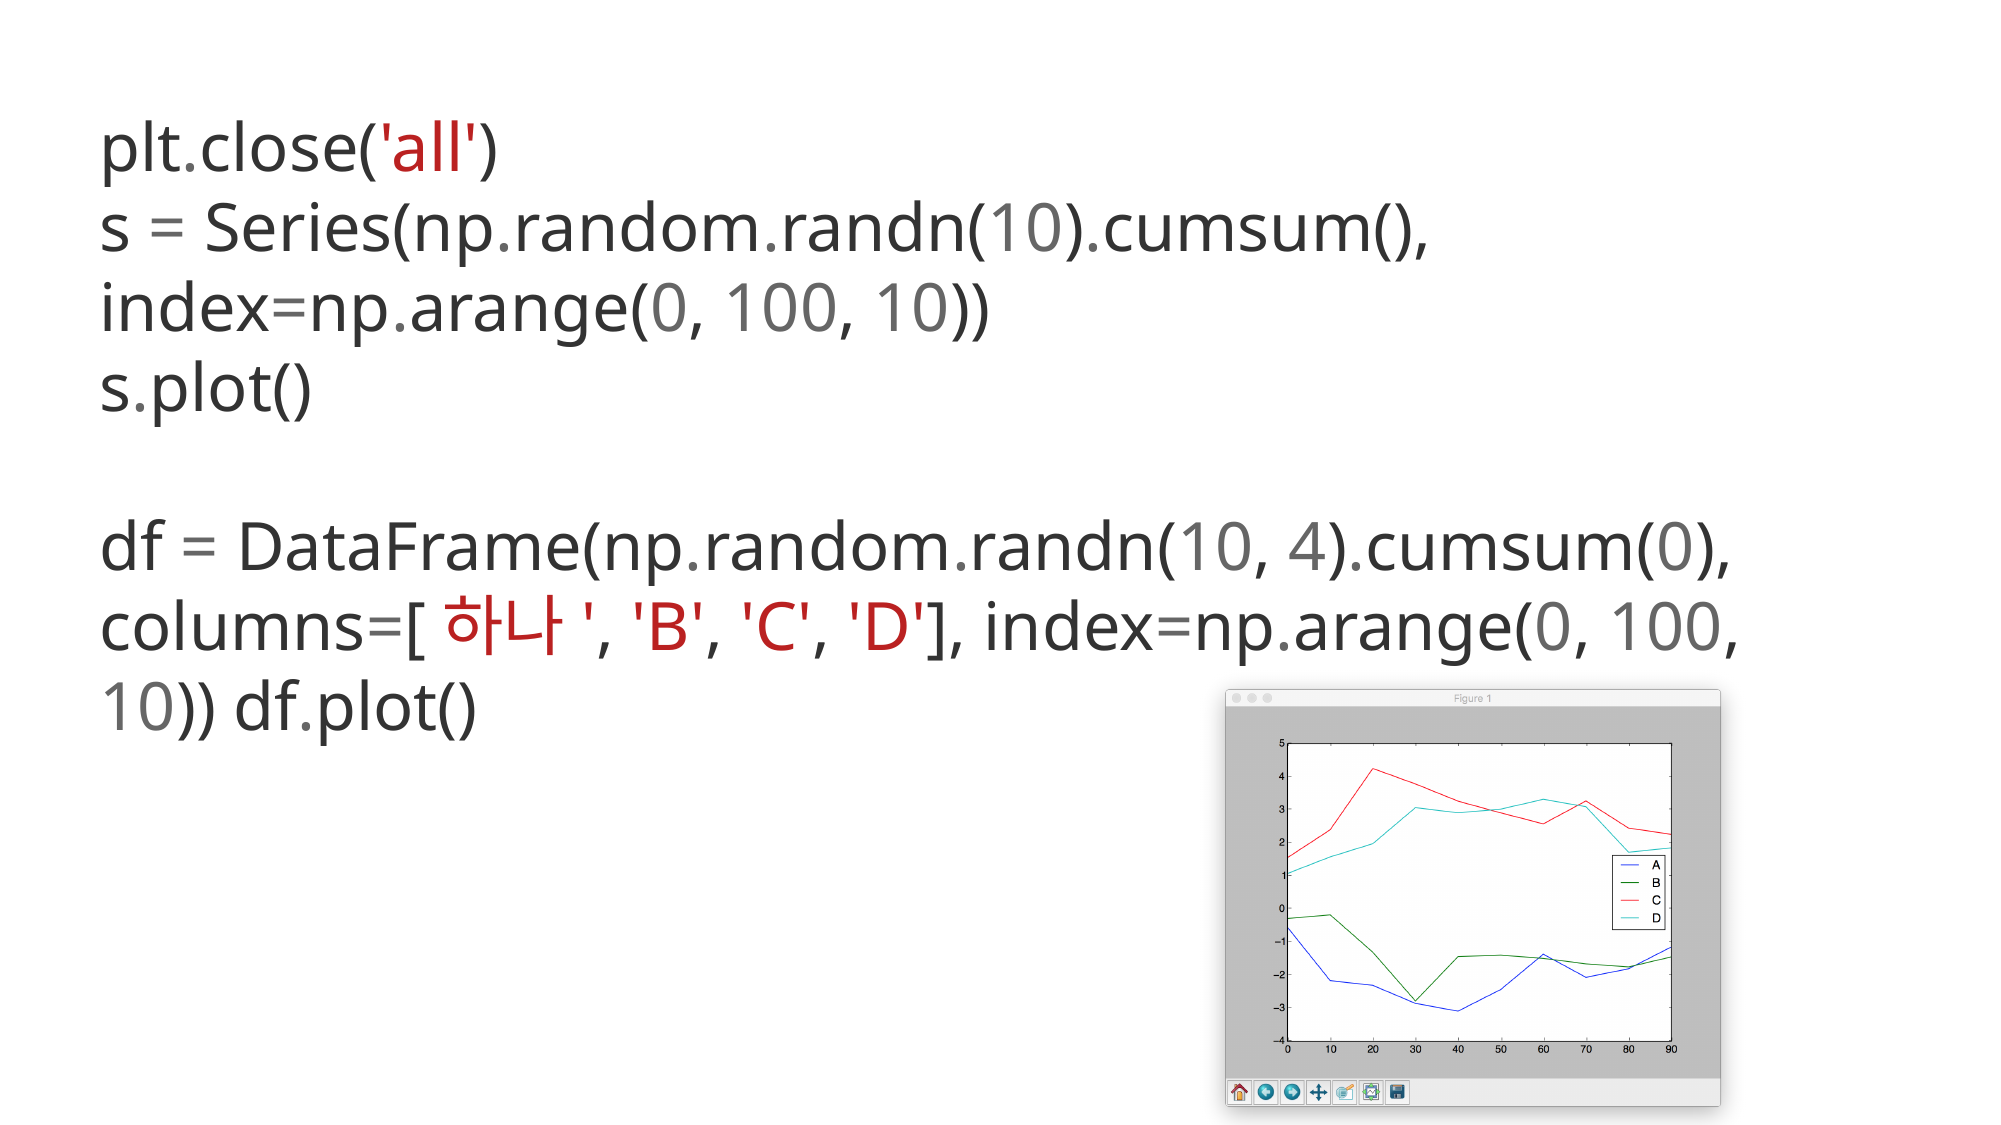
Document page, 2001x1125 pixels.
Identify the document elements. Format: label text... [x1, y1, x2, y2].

picture [1193, 663, 1753, 1125]
text_box plt.close('all') s = Series(np.random.randn(10).cumsum(), index=np.arange(0, 100, 10)) s.plot() df = DataFrame(np.random.randn(10, 4).cumsum(0), columns=[하나', 'B', 'C', 'D'], index=np.arange(0, 100, 10)) df.plot() [84, 97, 1881, 752]
